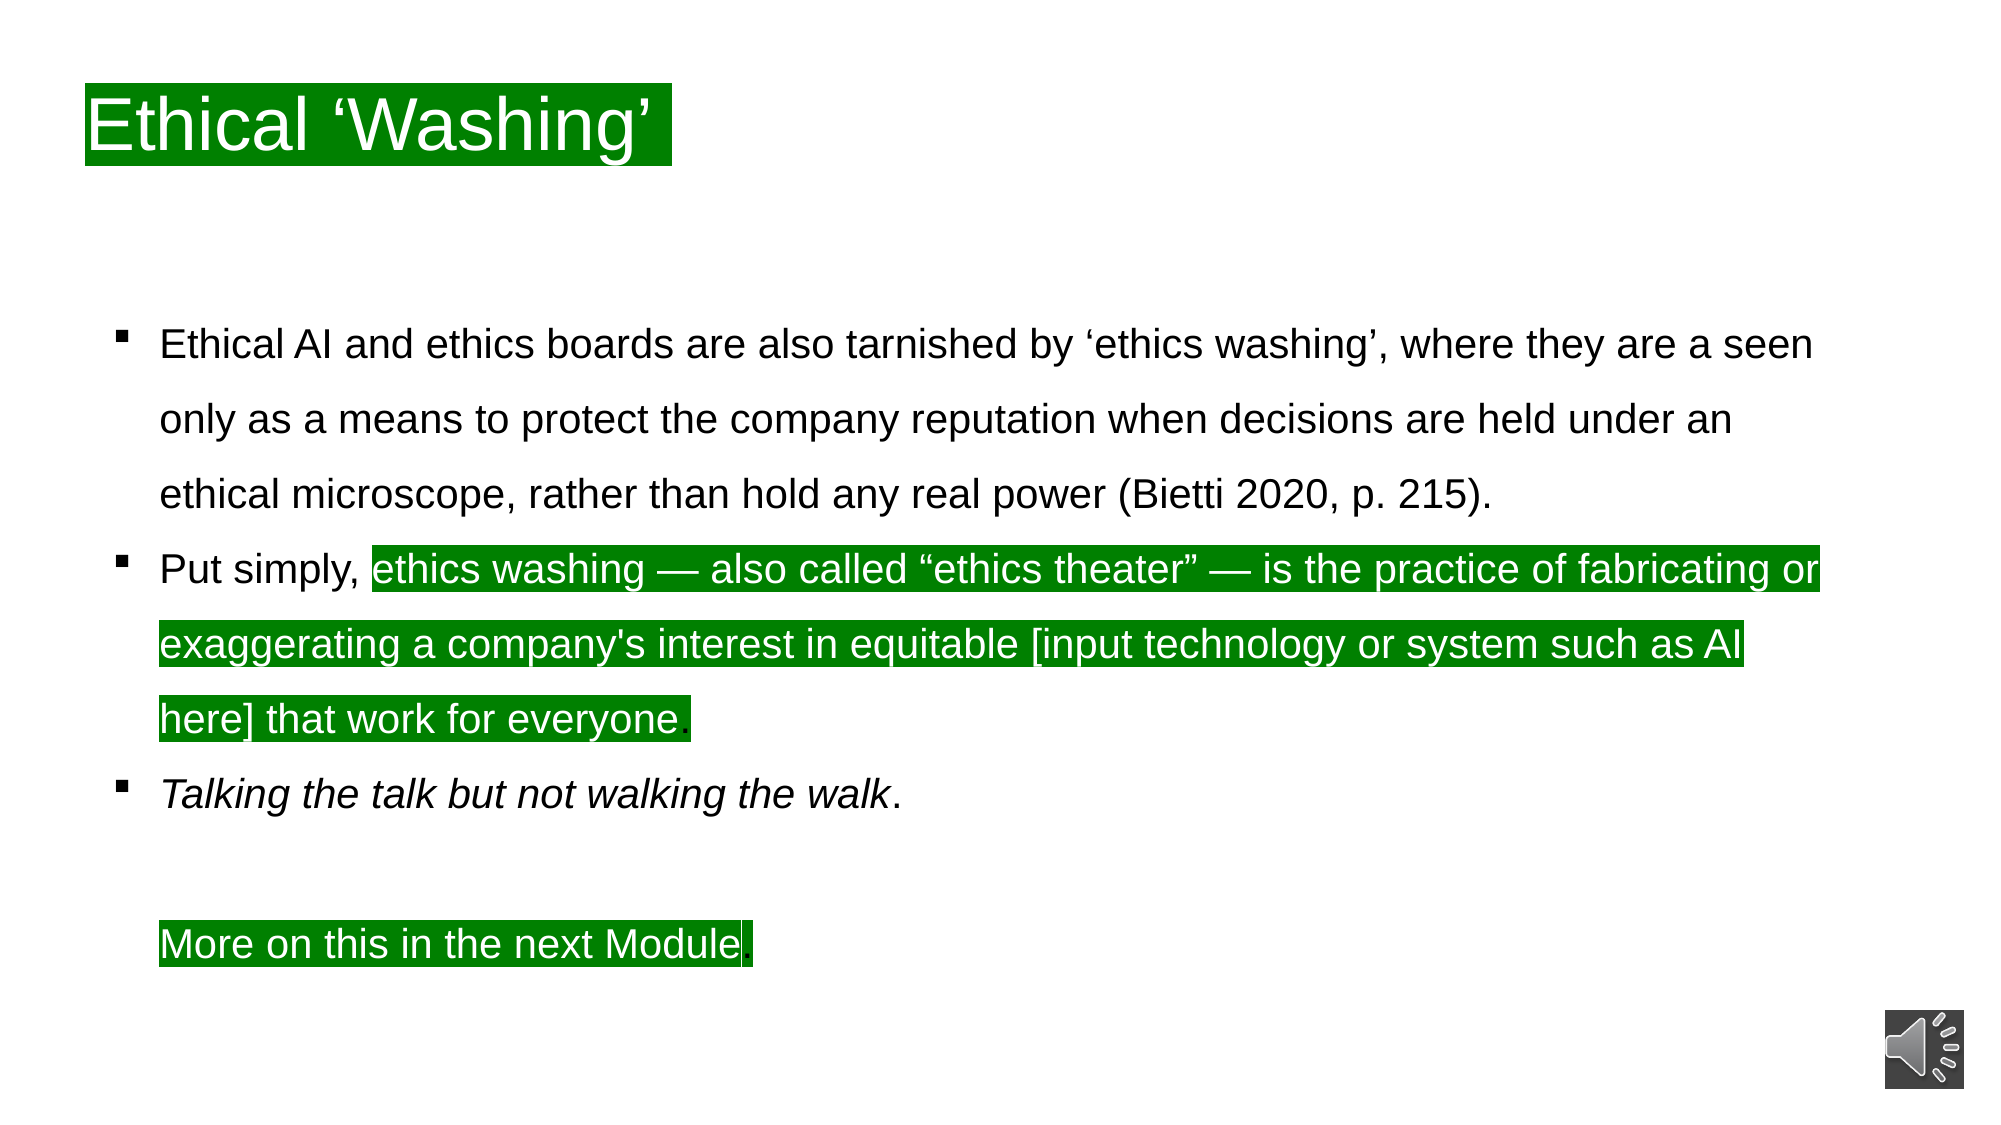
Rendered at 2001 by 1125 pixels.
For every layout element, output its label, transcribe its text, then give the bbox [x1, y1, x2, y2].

text_box Ethical AI and ethics boards are also tarnished by ‘ethics washing’, where they are a seen only as a means to protect the company reputation when decisions are held under an ethical microscope, rather than hold any real power (Bietti 2020, p. 215). Put simply, ethics washing — also called “ethics theater” — is the practice of fabricating or exaggerating a company's interest in equitable [input technology or system such as AI here] that work for everyone. Talking the talk but not walking the walk. More on this in the next Module. [97, 284, 1842, 974]
picture [1884, 1009, 1965, 1090]
text_box Ethical ‘Washing’ [70, 68, 1842, 173]
